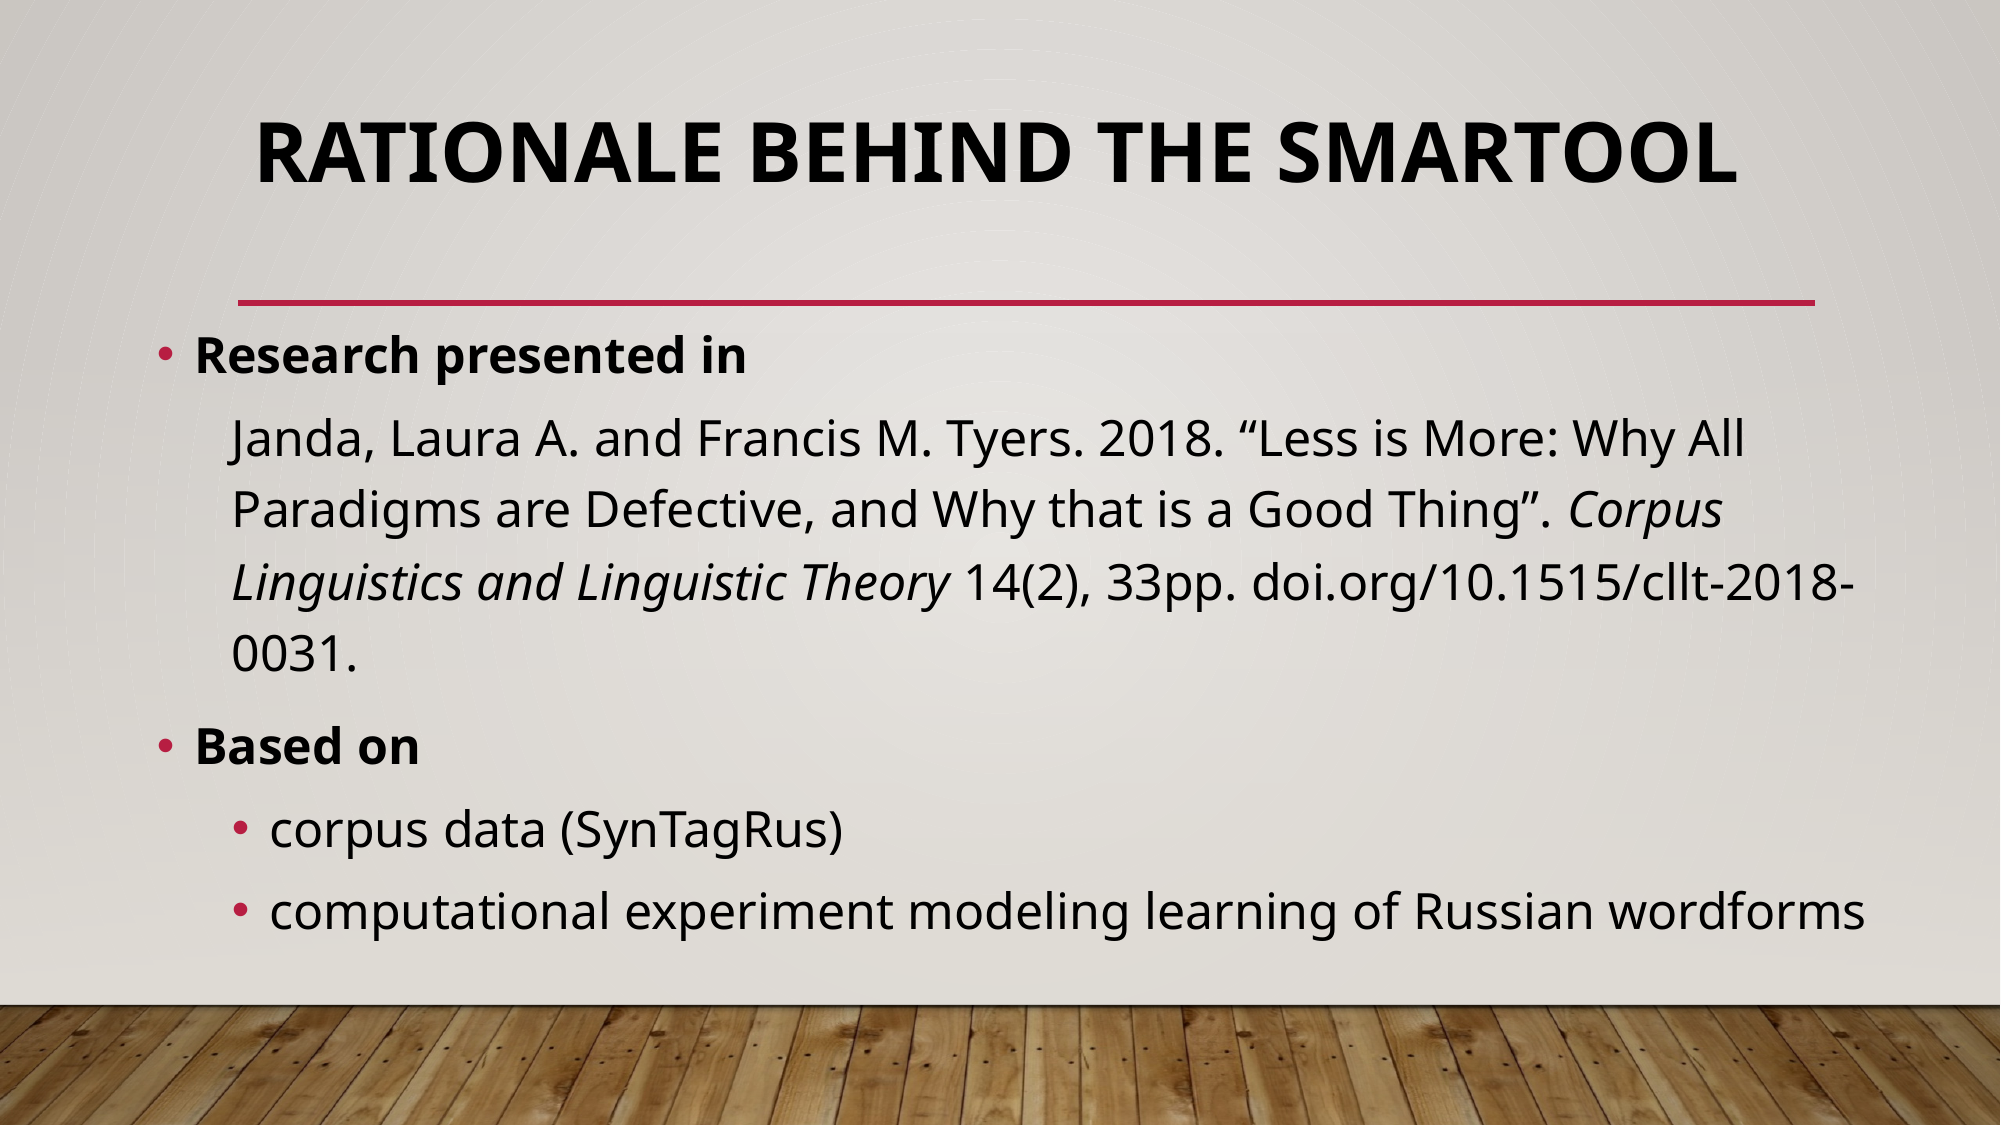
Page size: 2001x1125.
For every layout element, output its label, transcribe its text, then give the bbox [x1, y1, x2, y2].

picture [0, 1005, 2000, 1125]
list Research presented in Janda, Laura A. and Francis M. Tyers. 2018. “Less is More: Why All Paradigms are Defective, and Why that is a Good Thing”. Corpus Linguistics and Linguistic Theory 14(2), 33pp. doi.org/10.1515/cllt-2018-0031. Based on corpus data (SynTagRus) computational experiment modeling learning of Russian wordforms [141, 304, 1973, 1018]
title Rationale behind the SMARTool [238, 102, 1814, 304]
